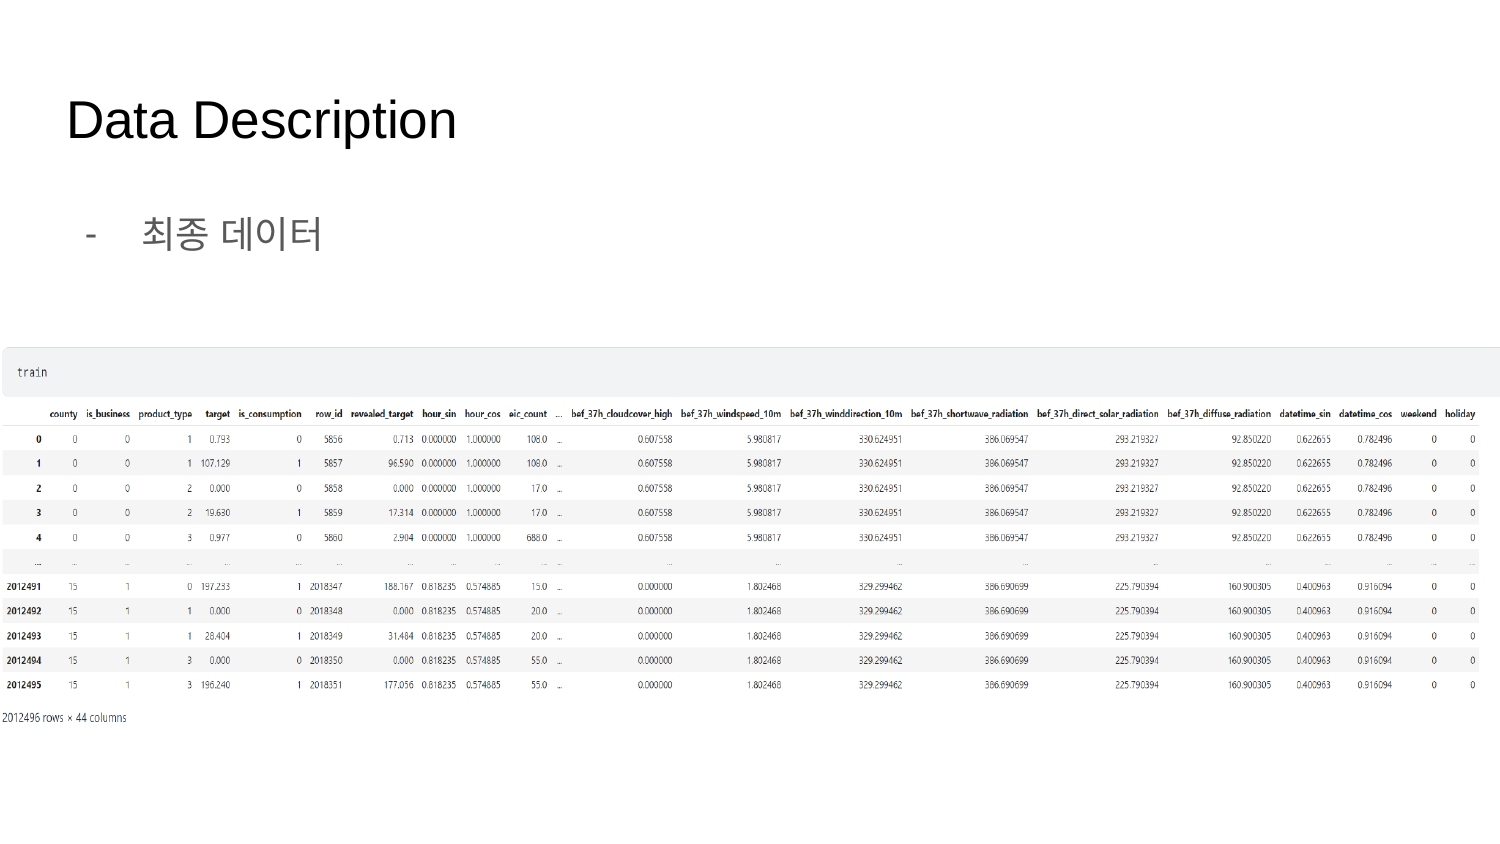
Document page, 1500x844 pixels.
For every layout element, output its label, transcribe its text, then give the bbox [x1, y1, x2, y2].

list 최종 데이터 [51, 189, 1449, 336]
picture [0, 337, 1500, 742]
title Data Description [51, 70, 1449, 165]
